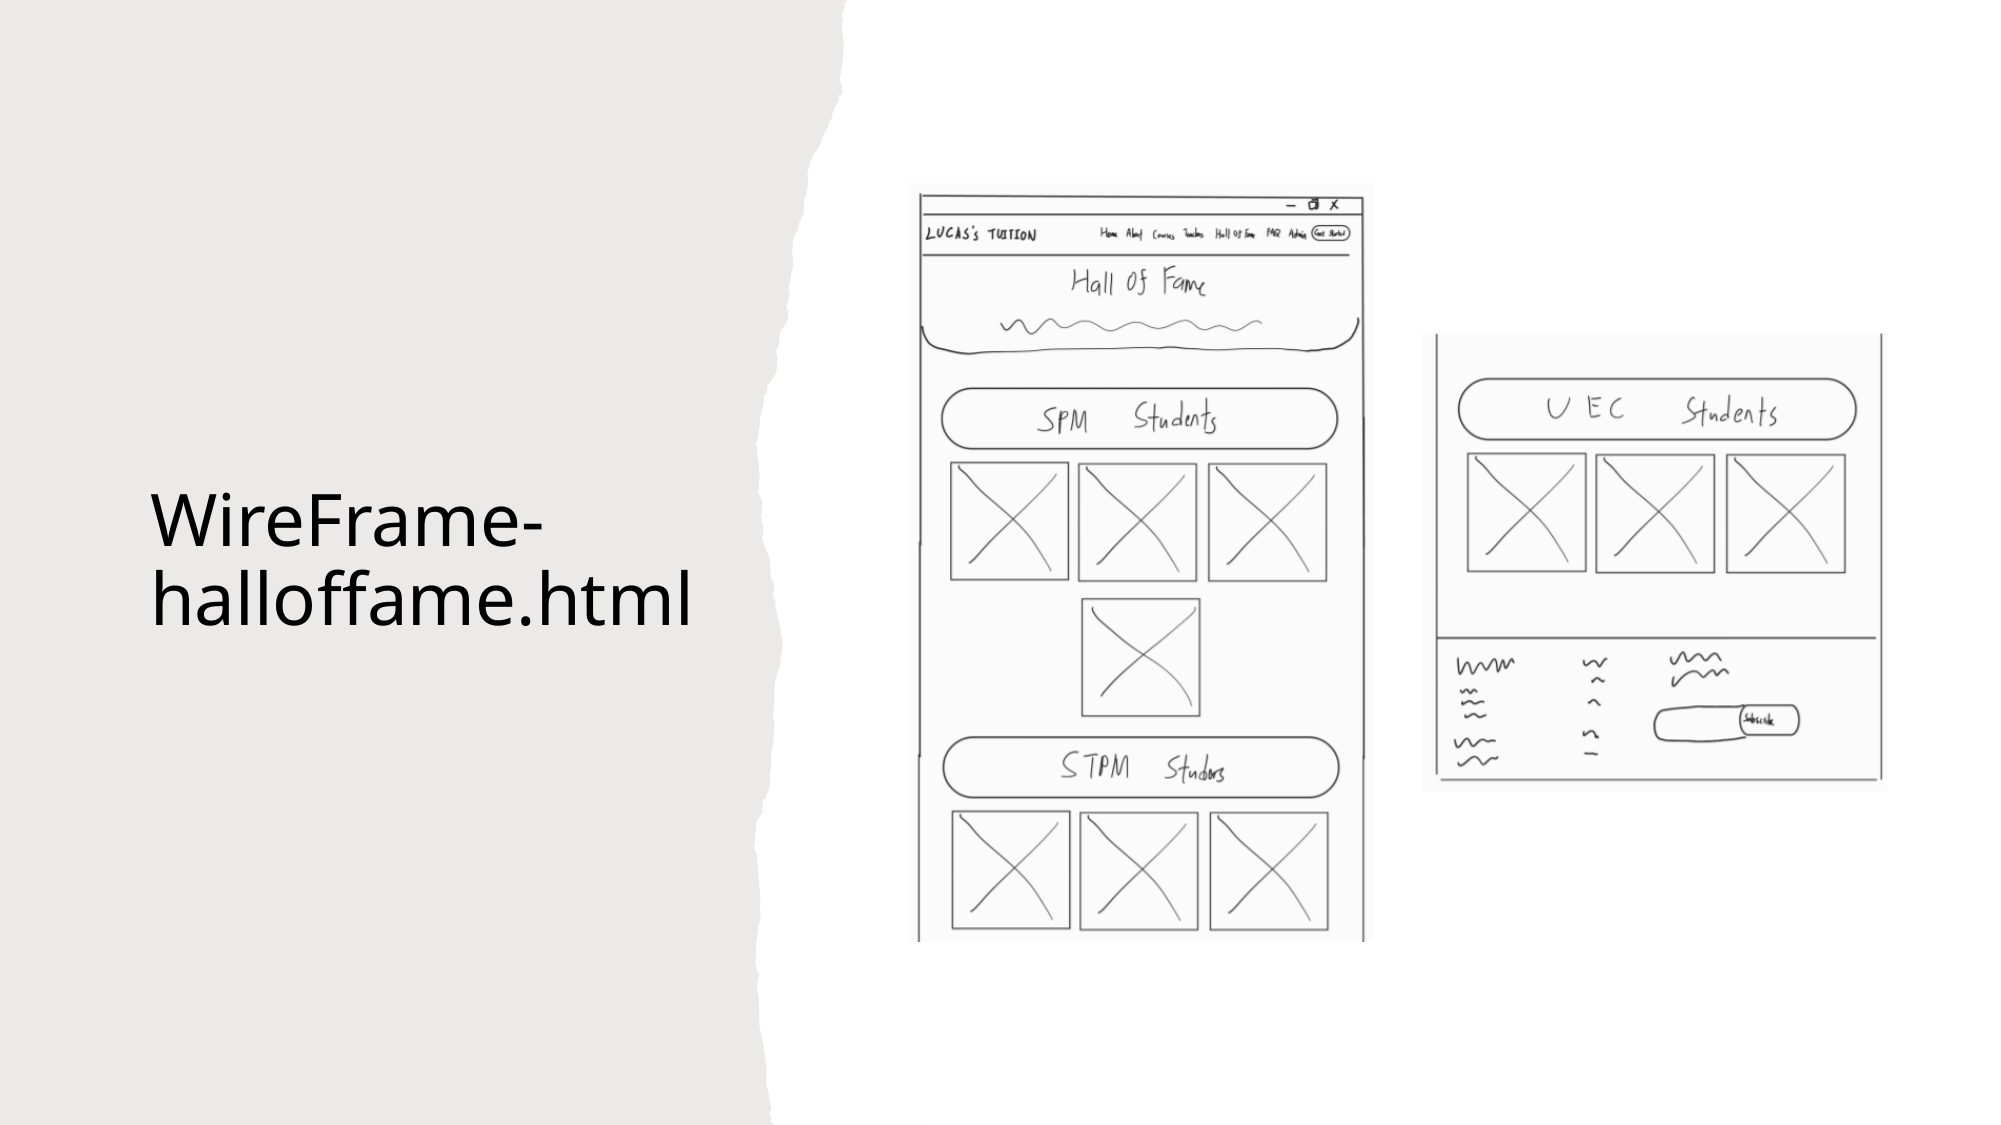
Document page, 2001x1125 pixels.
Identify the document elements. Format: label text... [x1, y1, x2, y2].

text_box [0, 0, 929, 1125]
picture [908, 183, 1373, 942]
title WireFrame-halloffame.html [135, 454, 740, 671]
picture [1422, 333, 1887, 792]
text_box [756, 0, 2000, 1125]
